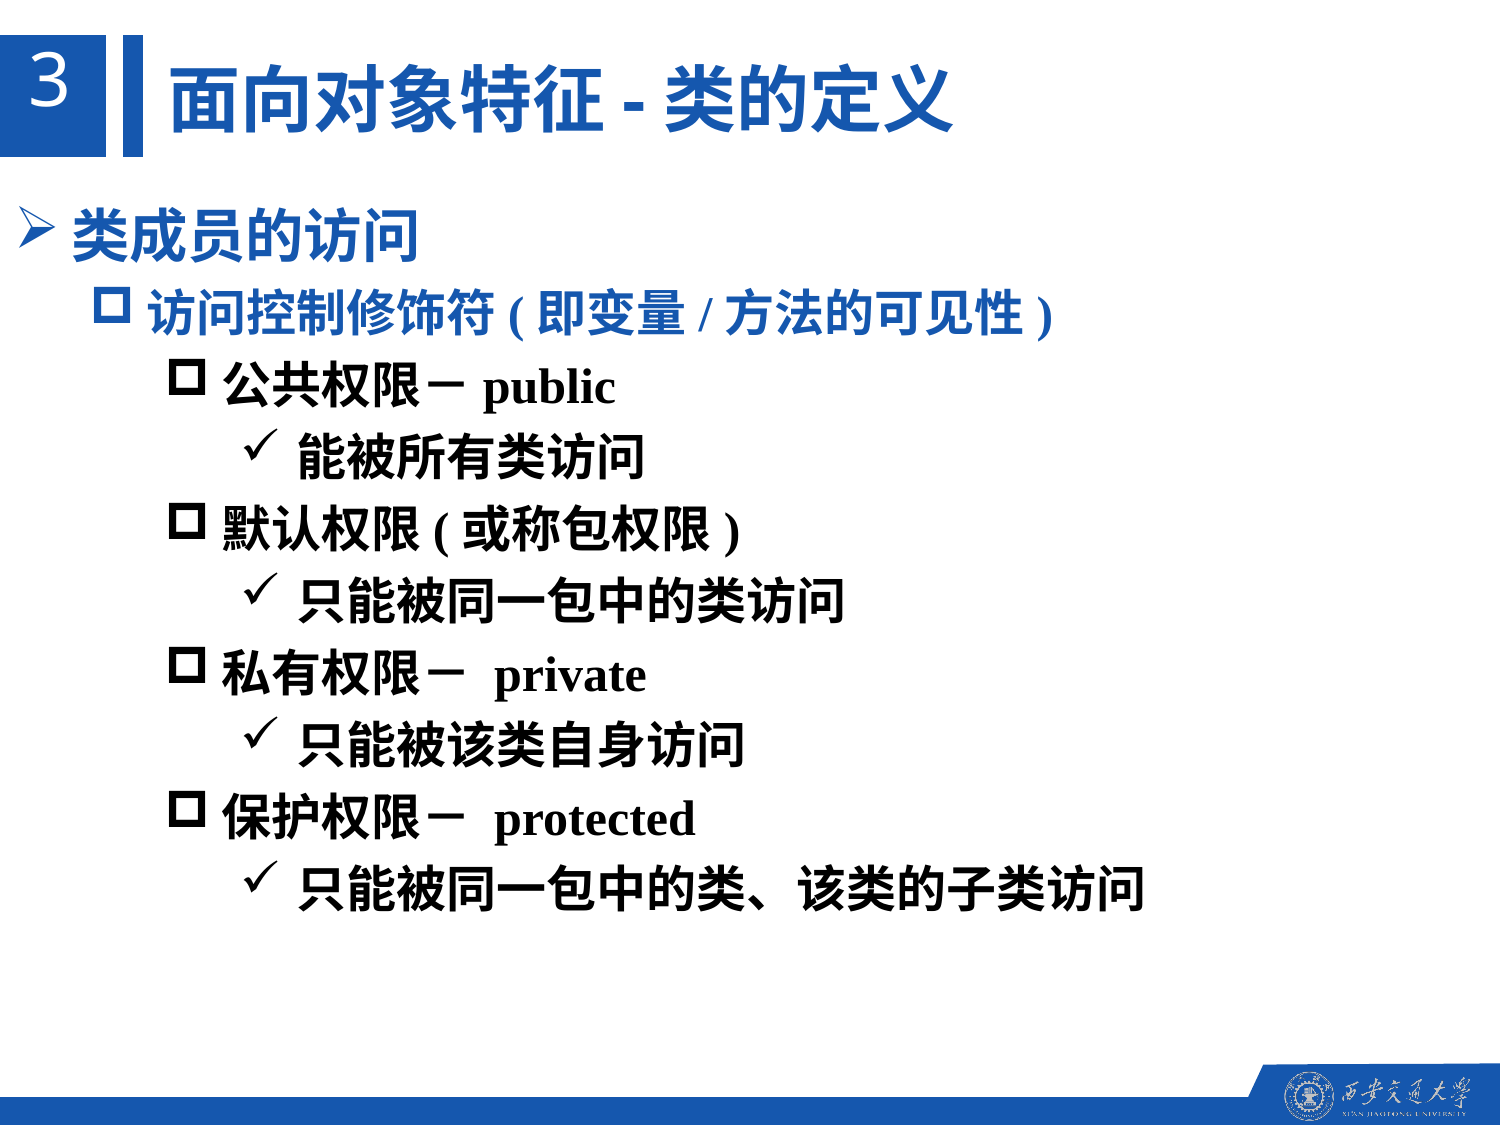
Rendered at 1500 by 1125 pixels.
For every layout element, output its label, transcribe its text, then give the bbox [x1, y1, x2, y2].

text_box 3 [14, 23, 87, 129]
text_box 面向对象特征-类的定义 [152, 45, 971, 149]
text_box 类成员的访问 访问控制修饰符(即变量/方法的可见性) 公共权限－public 能被所有类访问 默认权限(或称包权限) 只能被同一包中的类访问 私有权限－ private 只能被该类自身访问 保护权限－ protected 只能被同一包中的类、该类的子类访问 [0, 178, 1500, 925]
